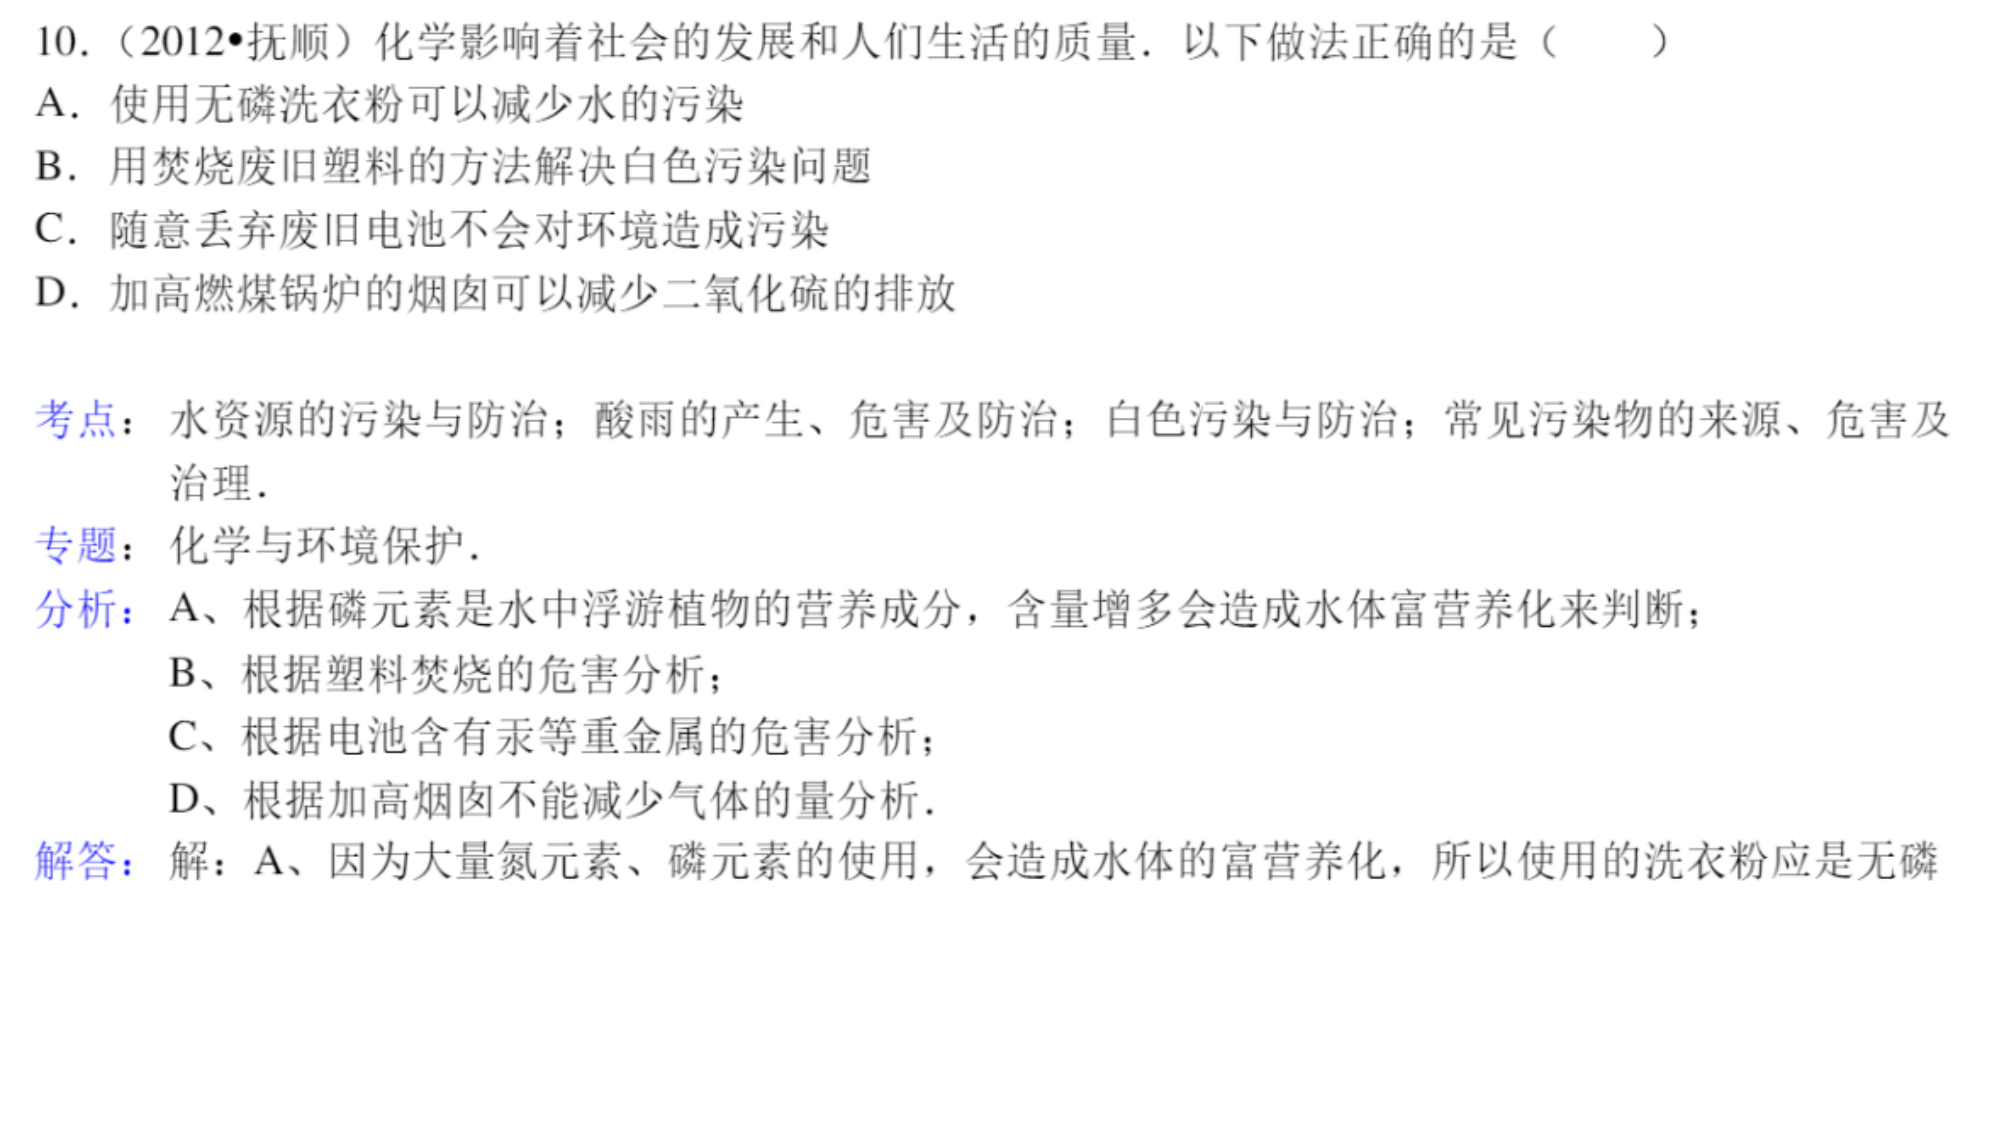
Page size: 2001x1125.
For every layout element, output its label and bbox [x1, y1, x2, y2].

picture [19, 0, 1950, 913]
